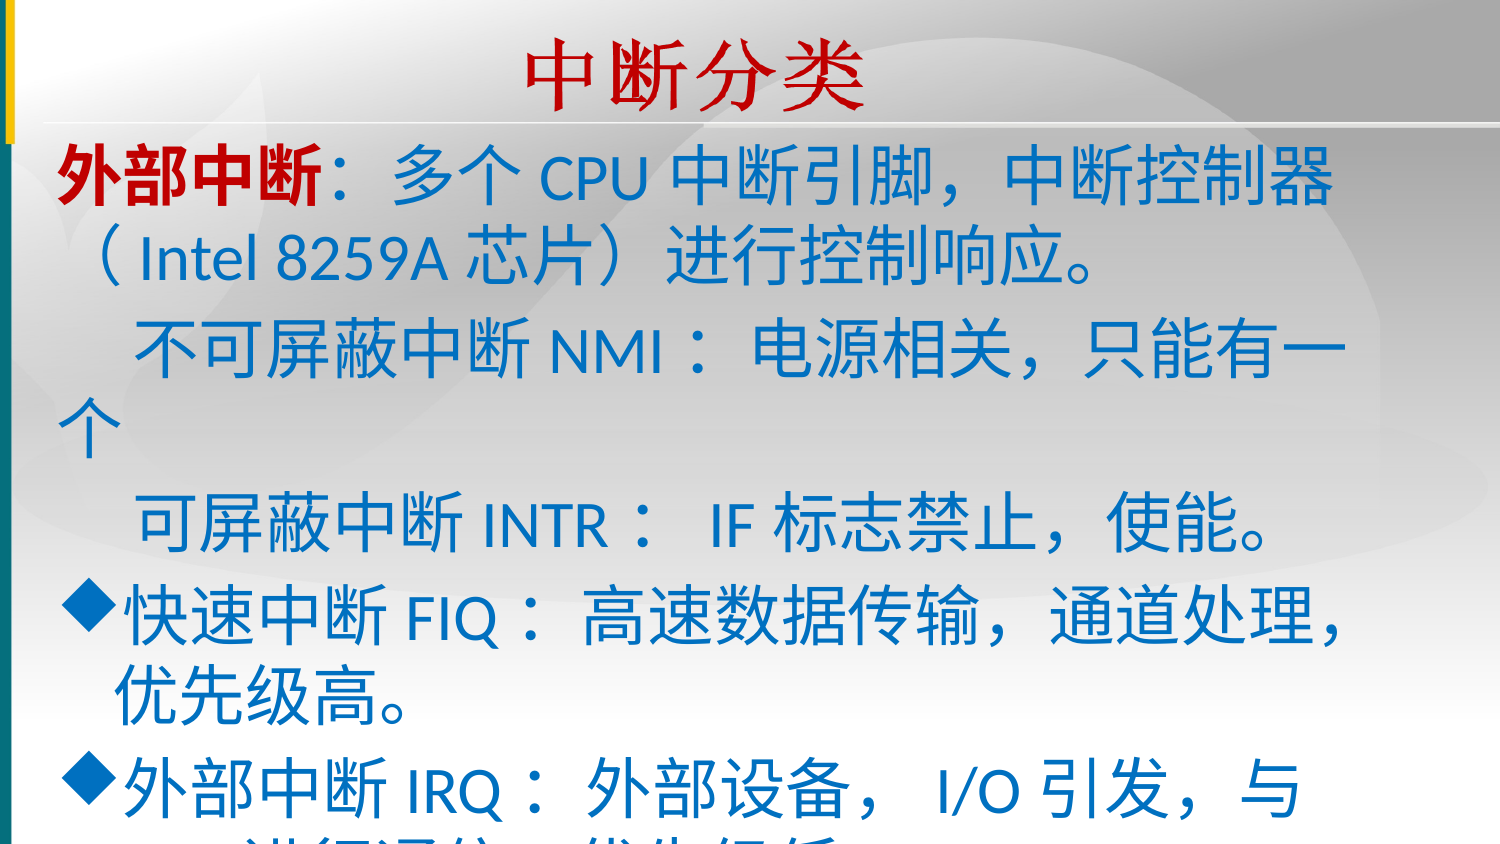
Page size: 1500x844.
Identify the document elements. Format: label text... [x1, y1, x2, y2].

picture [0, 0, 1500, 844]
list 外部中断：多个CPU中断引脚，中断控制器（Intel 8259A芯片）进行控制响应。 不可屏蔽中断NMI：电源相关，只能有一个 可屏蔽中断INTR：IF标志禁止，使能。 快速中断FIQ：高速数据传输，通道处理，优先级高。 外部中断IRQ：外部设备，I/O引发，与CPU进行通信，优先级低。 [41, 126, 1392, 824]
